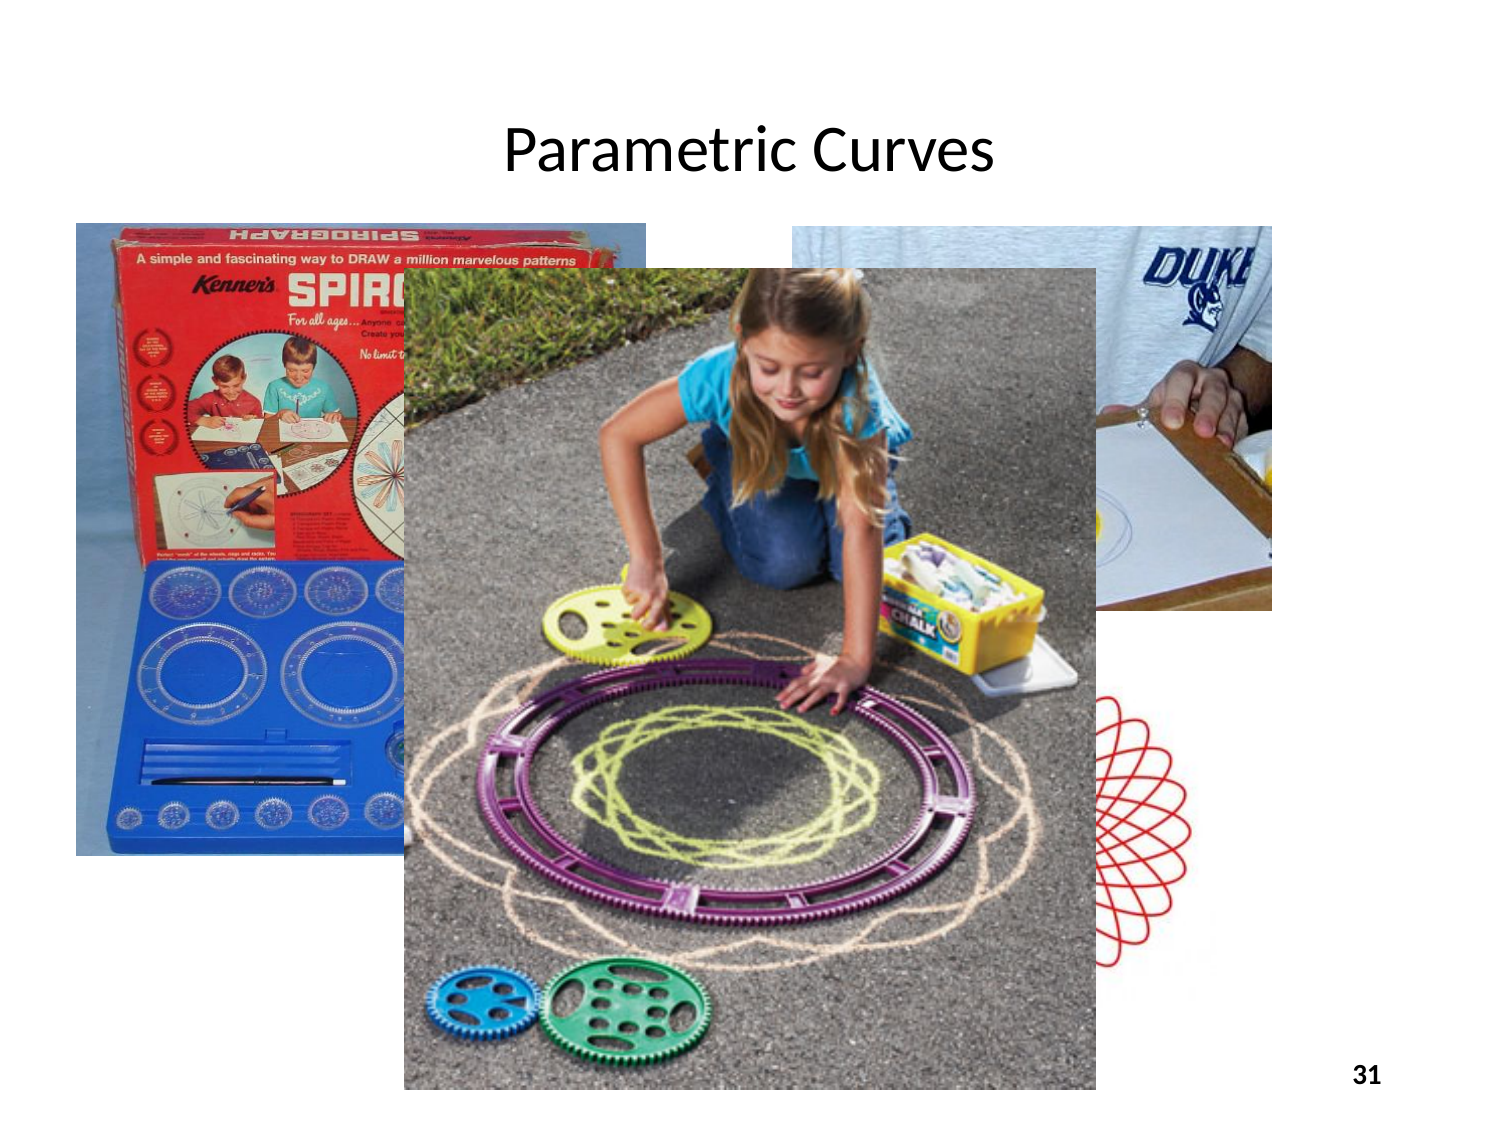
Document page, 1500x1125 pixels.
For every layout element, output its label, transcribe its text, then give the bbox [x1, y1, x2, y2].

picture [76, 223, 1272, 1090]
title Parametric Curves [103, 59, 1397, 241]
slide_number 31 [1059, 1042, 1397, 1103]
